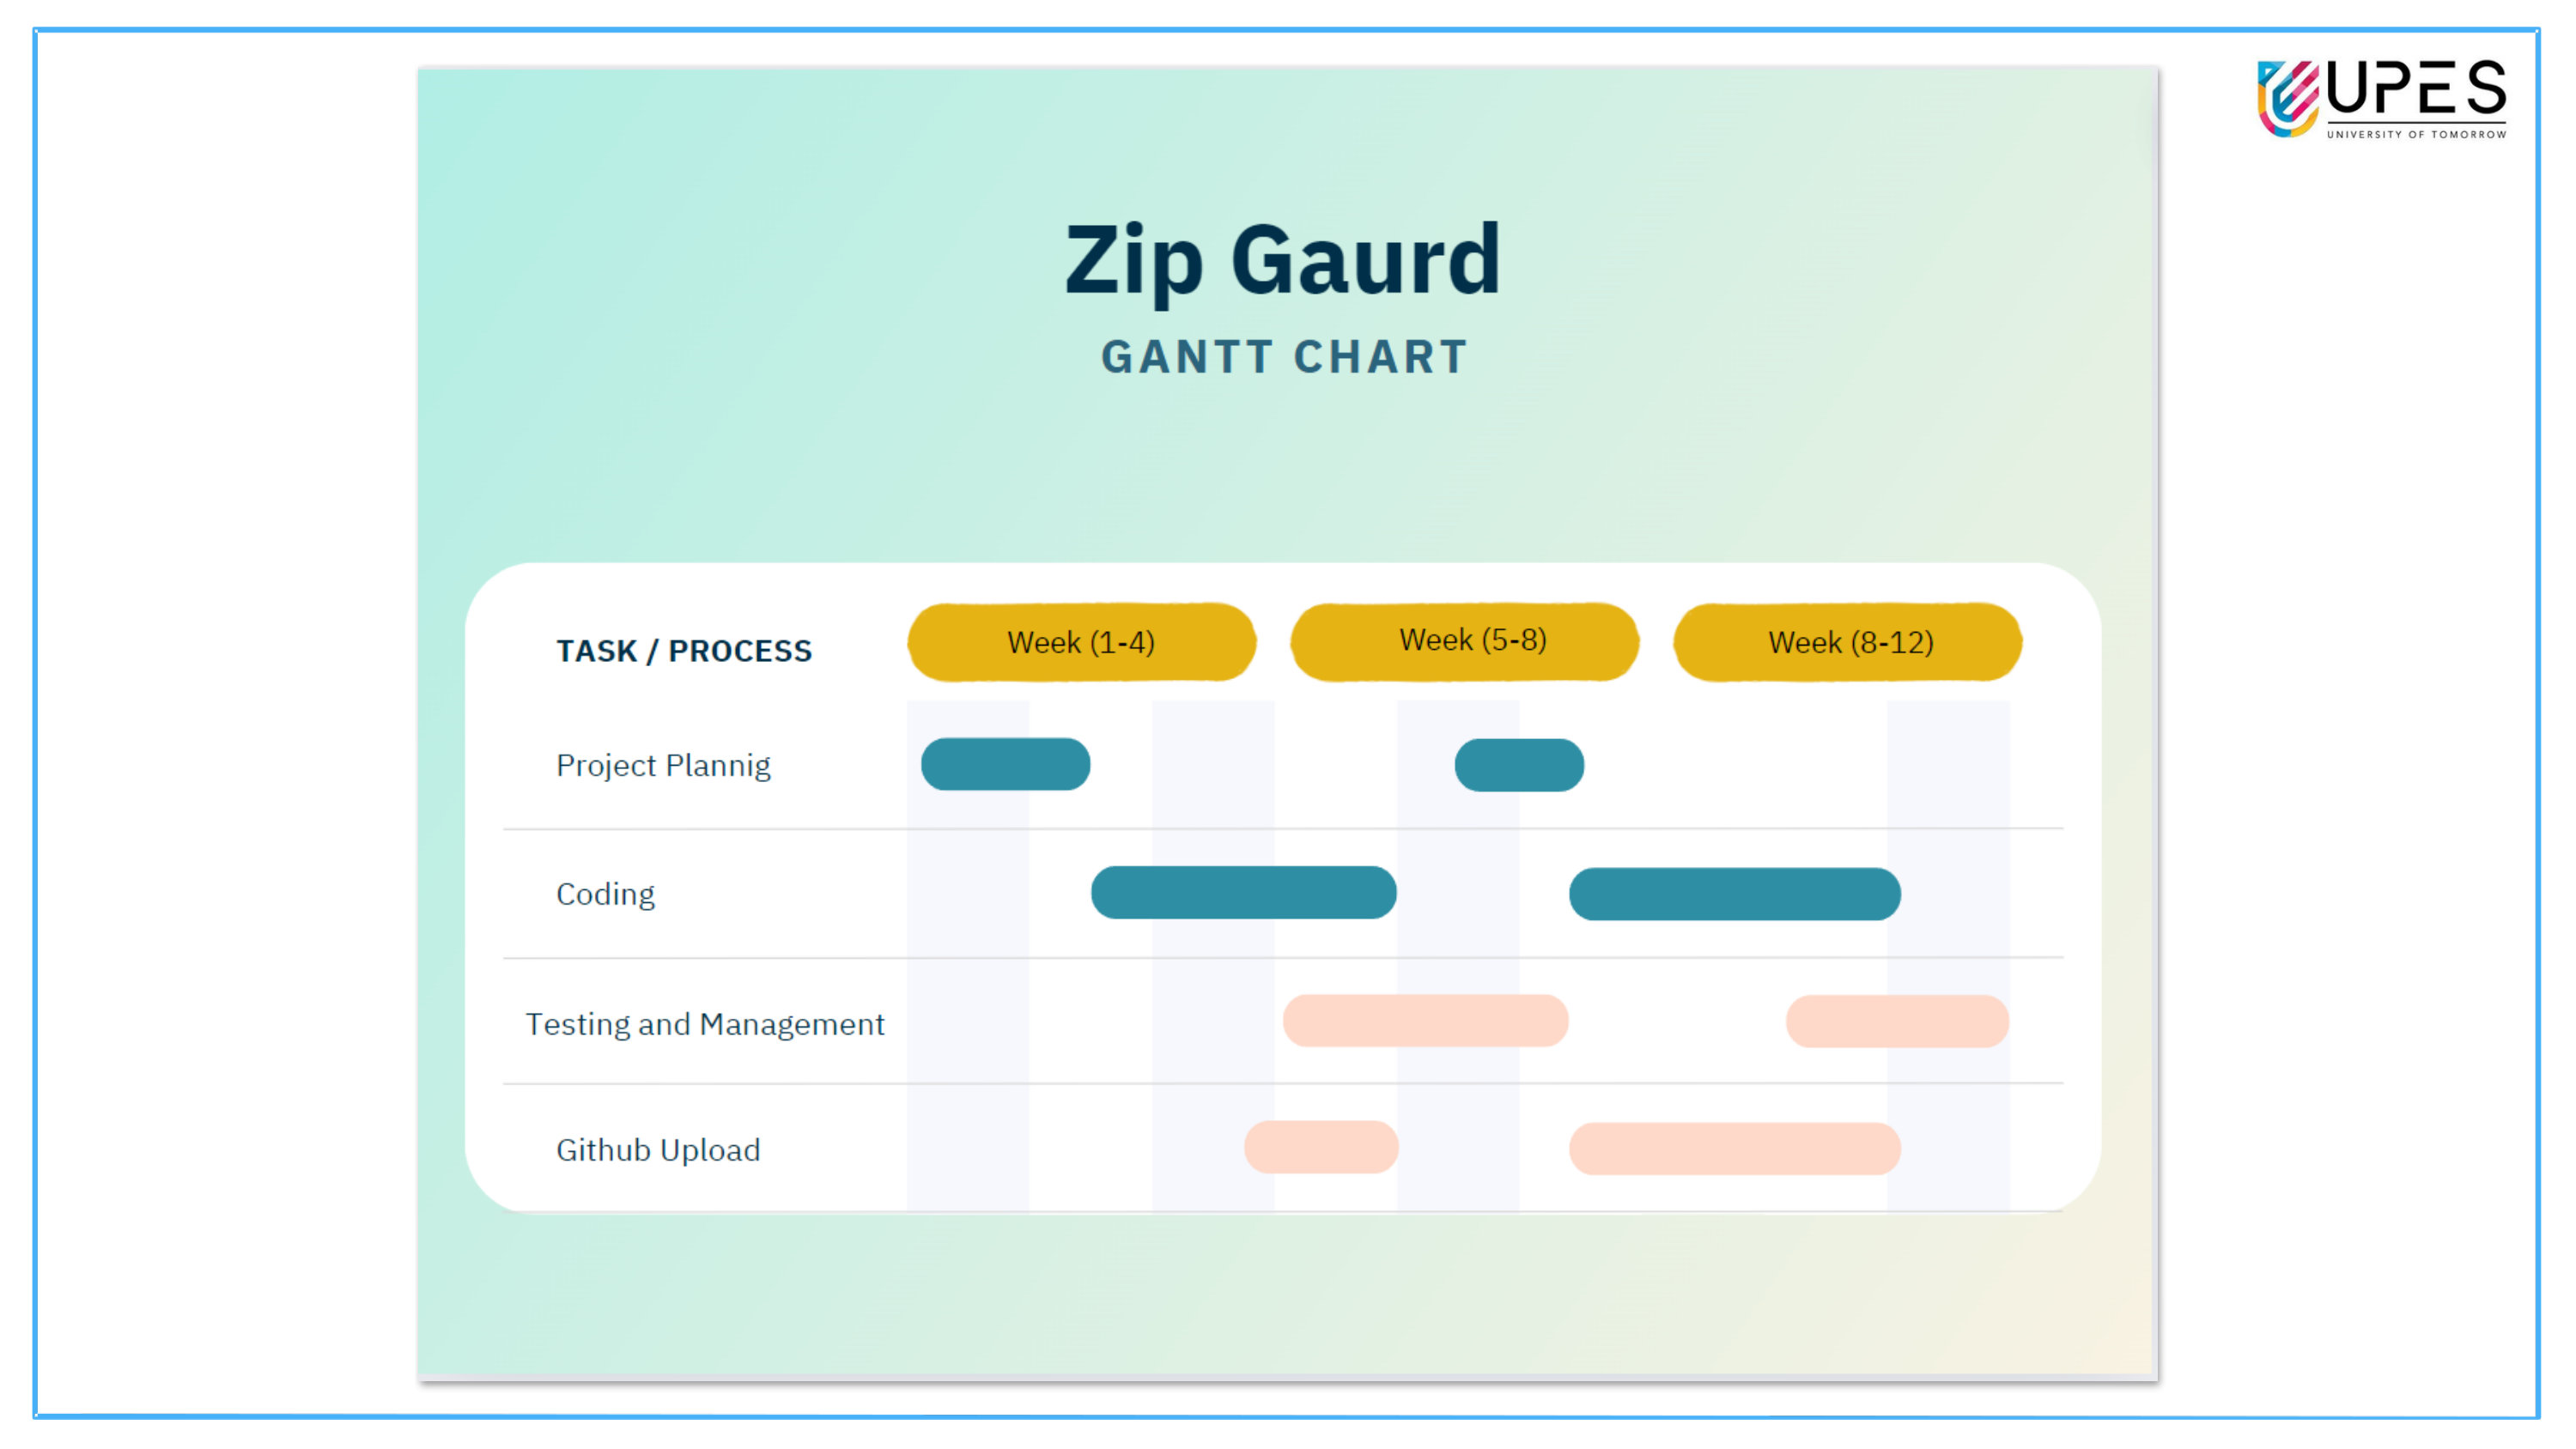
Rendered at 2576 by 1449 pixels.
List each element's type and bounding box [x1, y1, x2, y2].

text_box [2232, 48, 2515, 163]
picture [418, 67, 2158, 1382]
text_box [32, 27, 2542, 1420]
